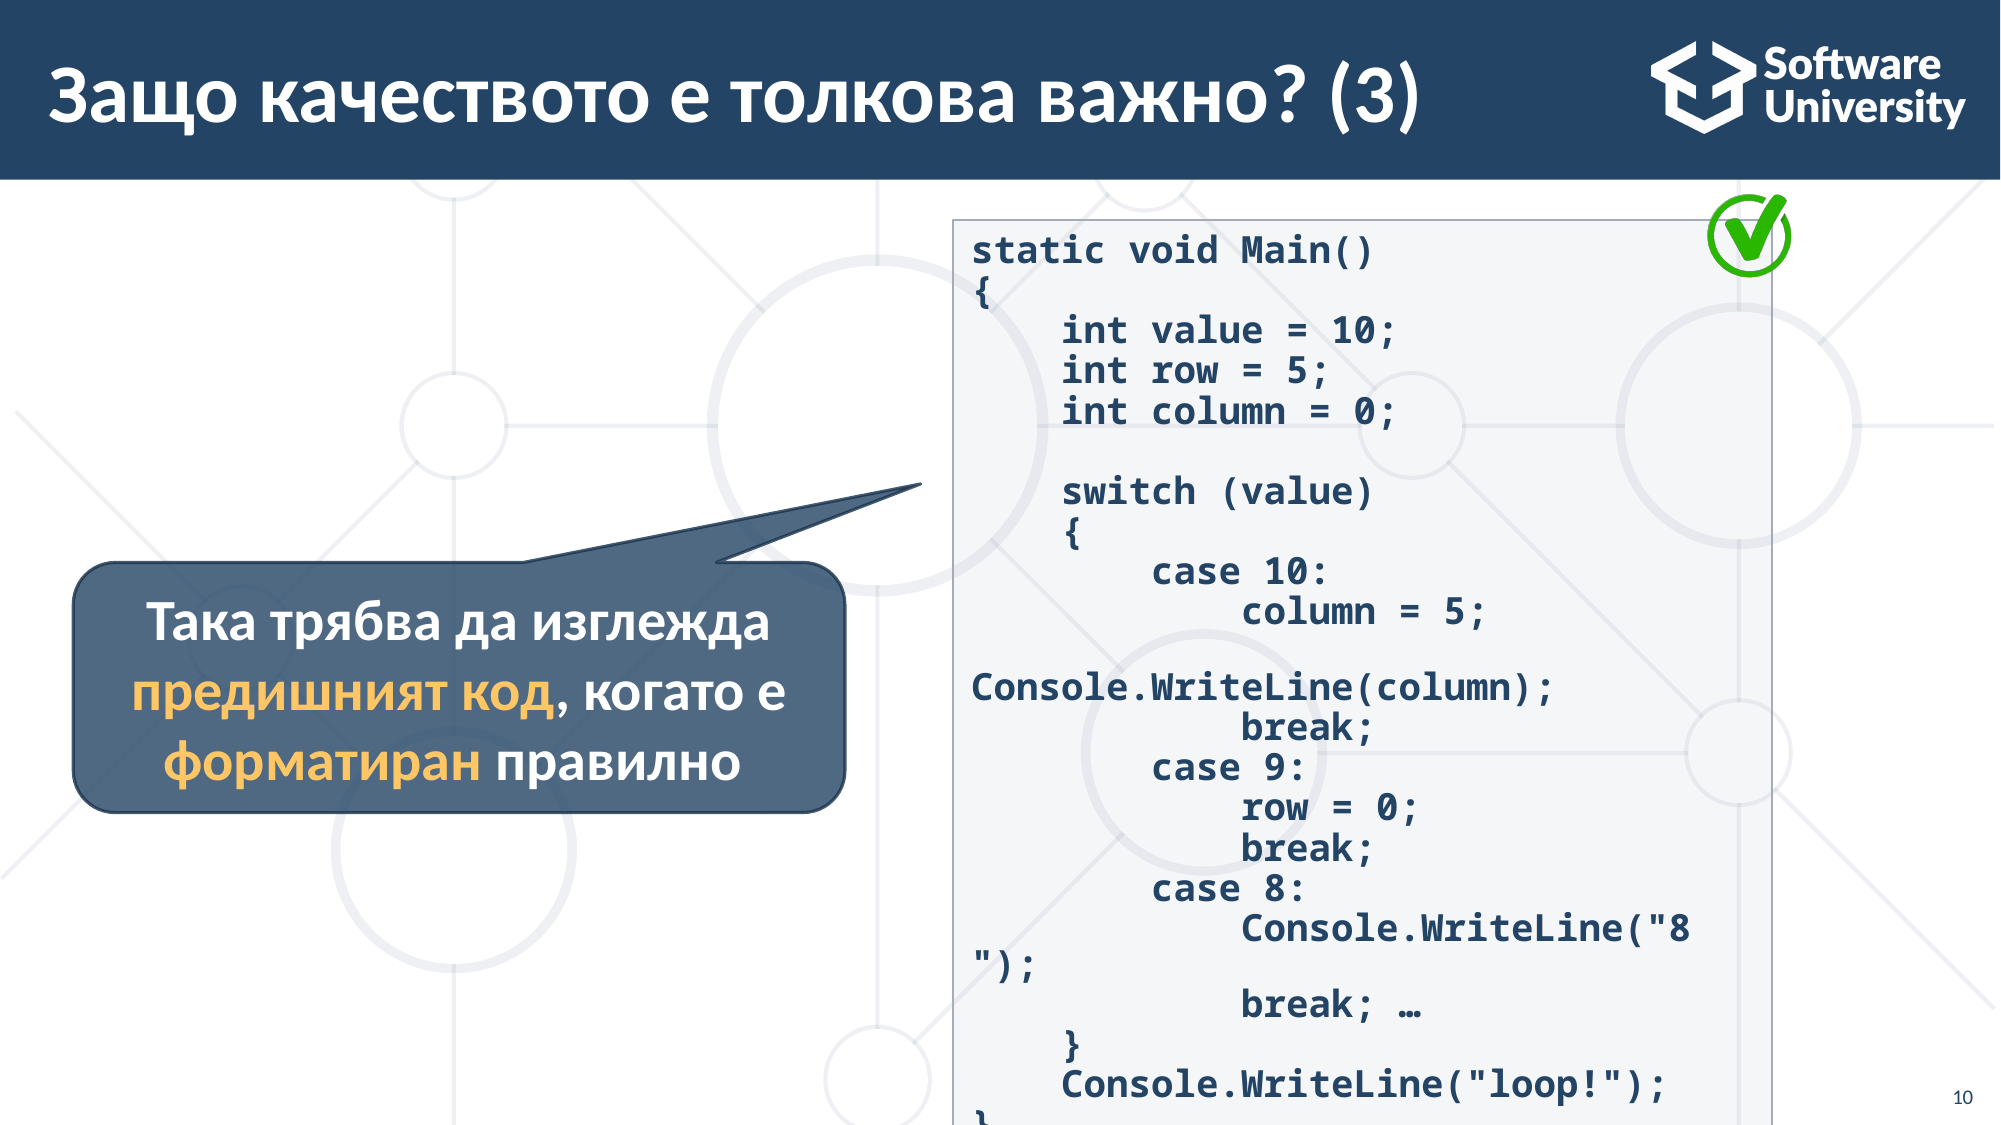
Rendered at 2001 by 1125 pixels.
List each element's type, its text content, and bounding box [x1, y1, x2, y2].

text_box Така трябва да изглежда предишният код, когато е форматиран правилно [71, 481, 923, 815]
title Защо качеството е толкова важно? (3) [31, 16, 1625, 162]
picture [1651, 41, 1966, 134]
picture [1706, 188, 1802, 282]
slide_number 10 [1927, 1067, 1989, 1117]
text_box static void Main() { int value = 10; int row = 5; int column = 0; switch (value) { case 10: column = 5; Console.WriteLine(column); break; case 9: row = 0; break; case 8: Console.WriteLine("8 "); break; … } Console.WriteLine("loop!"); } [953, 219, 1773, 1125]
